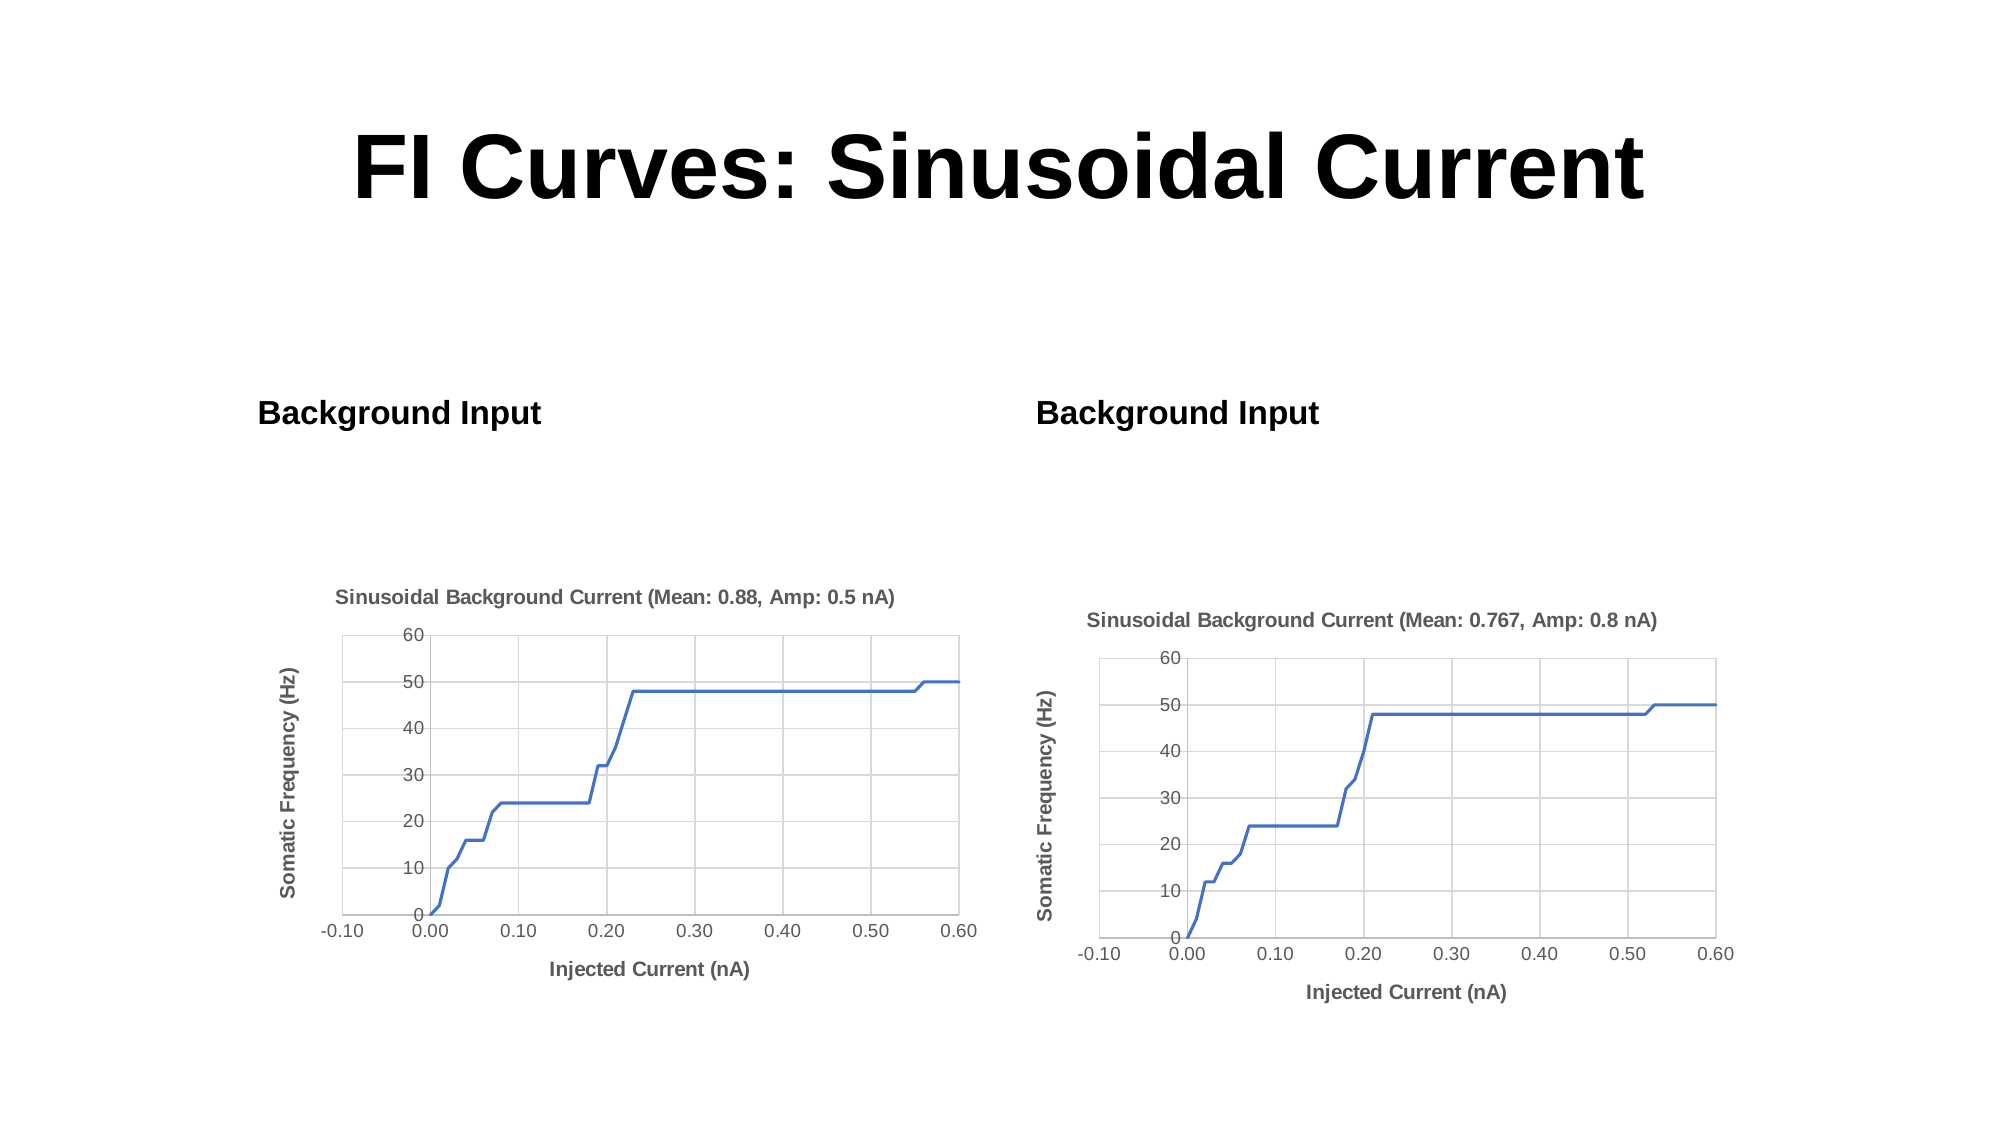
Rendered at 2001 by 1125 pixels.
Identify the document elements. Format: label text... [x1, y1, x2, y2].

title FI Curves: Sinusoidal Current [137, 59, 1863, 278]
chart [242, 562, 993, 1013]
chart [999, 585, 1750, 1036]
